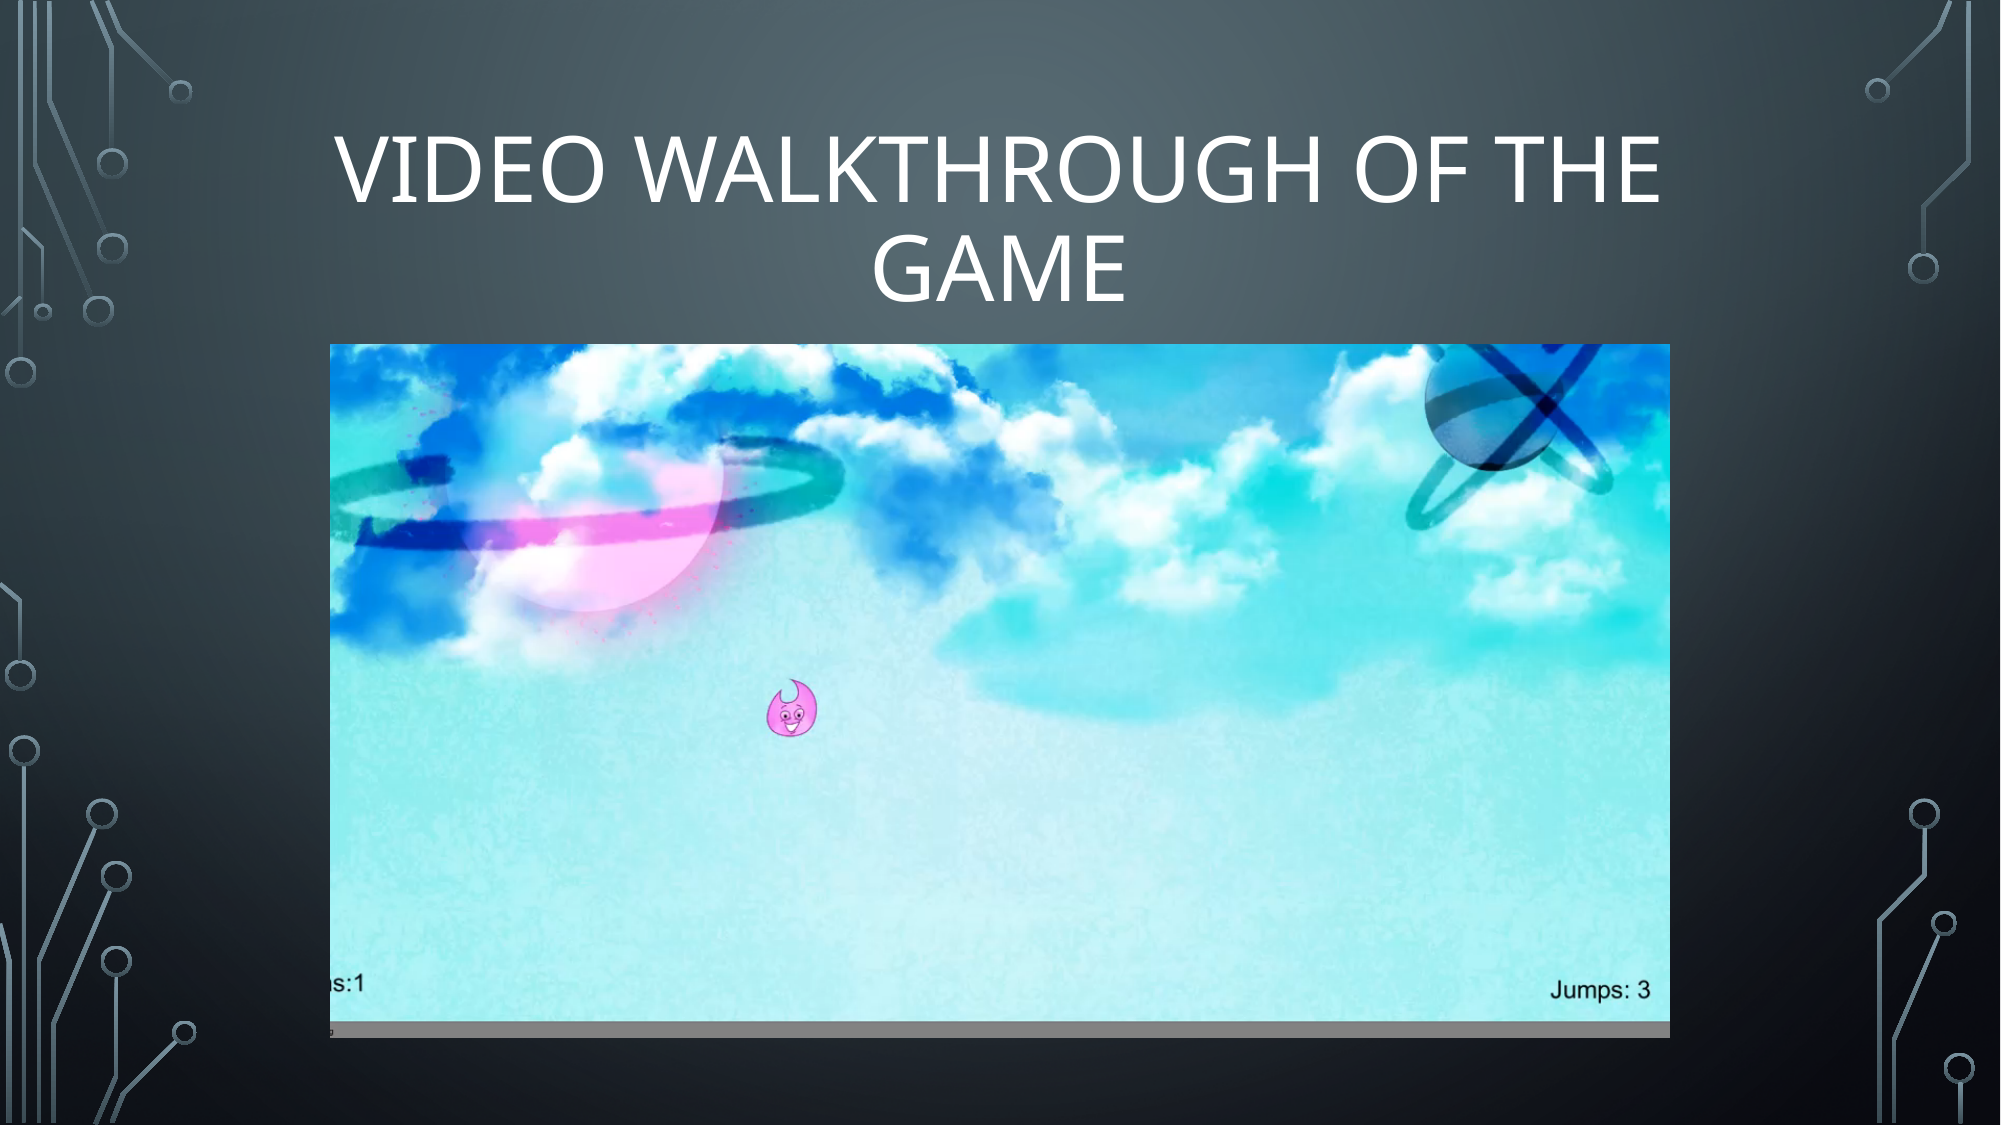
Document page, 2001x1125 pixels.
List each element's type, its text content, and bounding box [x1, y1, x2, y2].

title Video walkthrough of the game [187, 101, 1813, 344]
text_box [329, 343, 1671, 1039]
